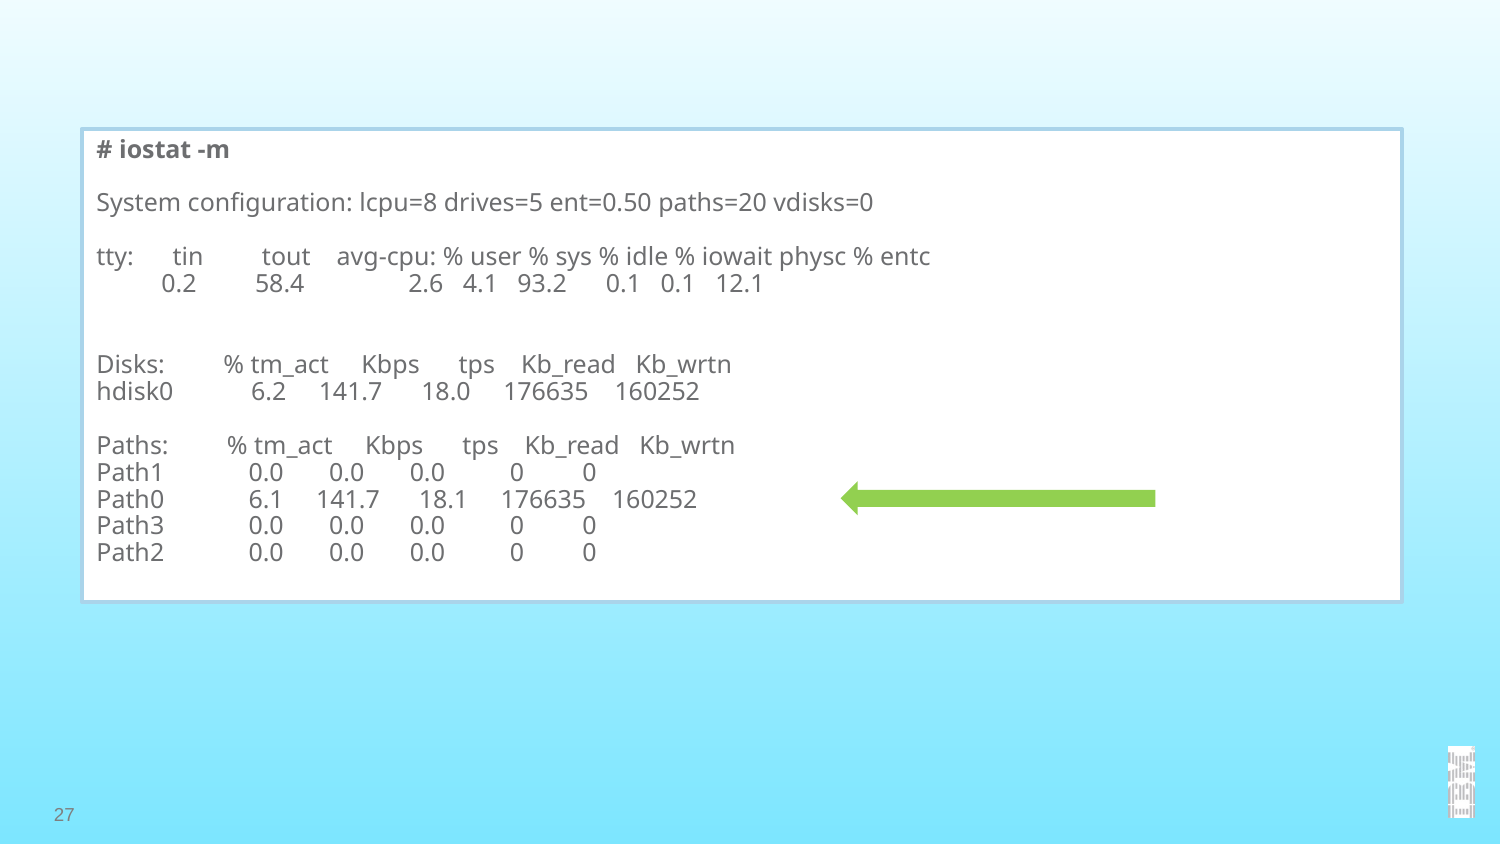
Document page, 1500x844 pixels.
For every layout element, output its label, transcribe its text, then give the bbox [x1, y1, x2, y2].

text_box # iostat -m System configuration: lcpu=8 drives=5 ent=0.50 paths=20 vdisks=0 tty: tin tout avg-cpu: % user % sys % idle % iowait physc % entc 0.2 58.4 2.6 4.1 93.2 0.1 0.1 12.1 Disks: % tm_act Kbps tps Kb_read Kb_wrtn hdisk0 6.2 141.7 18.0 176635 160252 Paths: % tm_act Kbps tps Kb_read Kb_wrtn Path1 0.0 0.0 0.0 0 0 Path0 6.1 141.7 18.1 176635 160252 Path3 0.0 0.0 0.0 0 0 Path2 0.0 0.0 0.0 0 0 [80, 127, 1404, 604]
slide_number 27 [53, 802, 403, 832]
text_box [840, 481, 1156, 516]
picture [1448, 746, 1475, 818]
